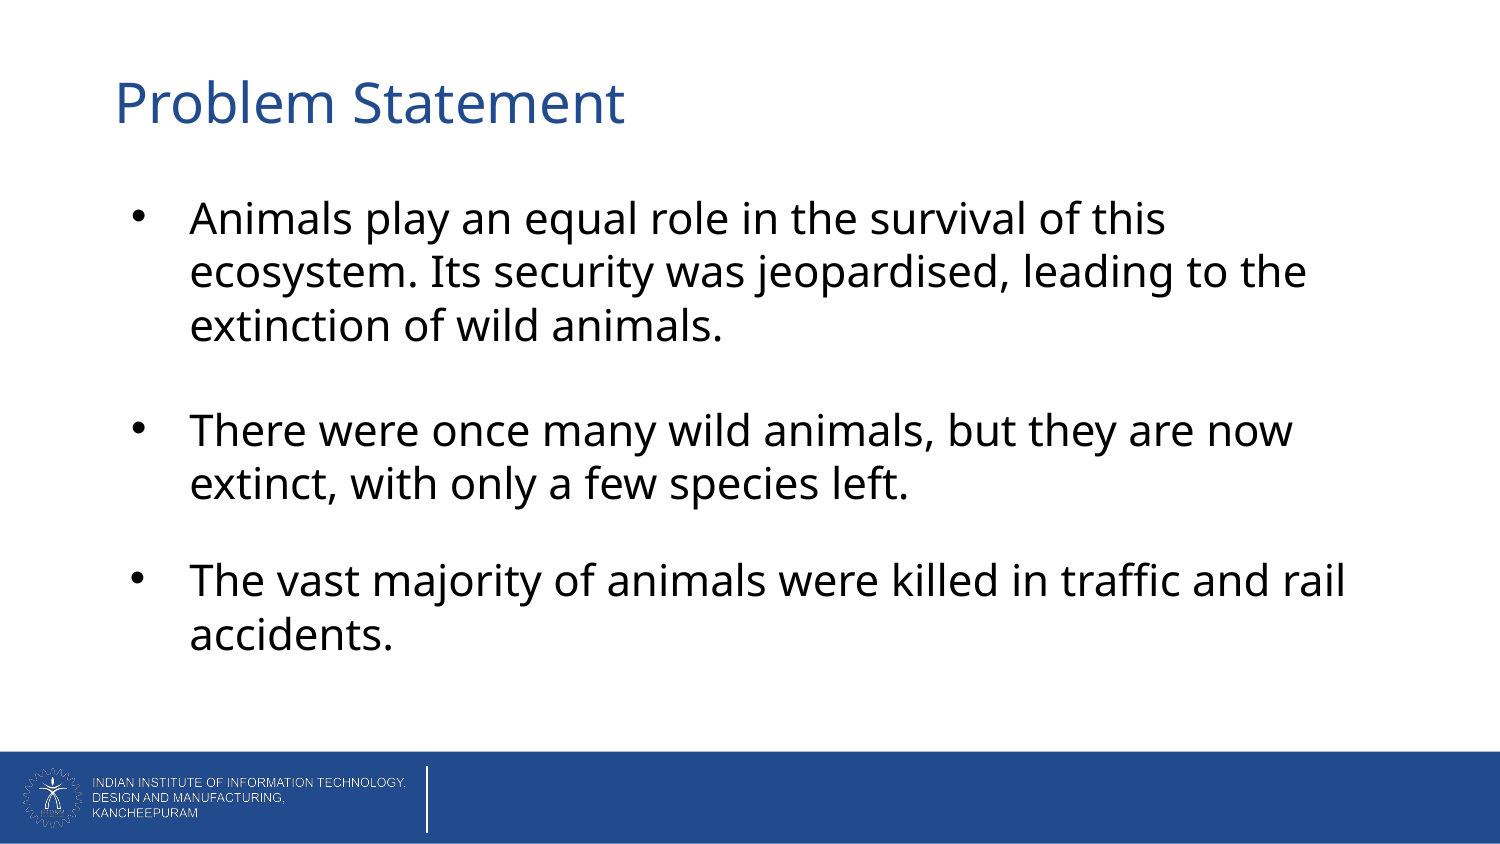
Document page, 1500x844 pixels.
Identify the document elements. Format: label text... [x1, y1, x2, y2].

title Problem Statement [103, 44, 1397, 161]
list Animals play an equal role in the survival of this ecosystem. Its security was jeopardised, leading to the extinction of wild animals. There were once many wild animals, but they are now extinct, with only a few species left. The vast majority of animals were killed in traffic and rail accidents. [103, 185, 1397, 724]
picture [14, 760, 413, 835]
